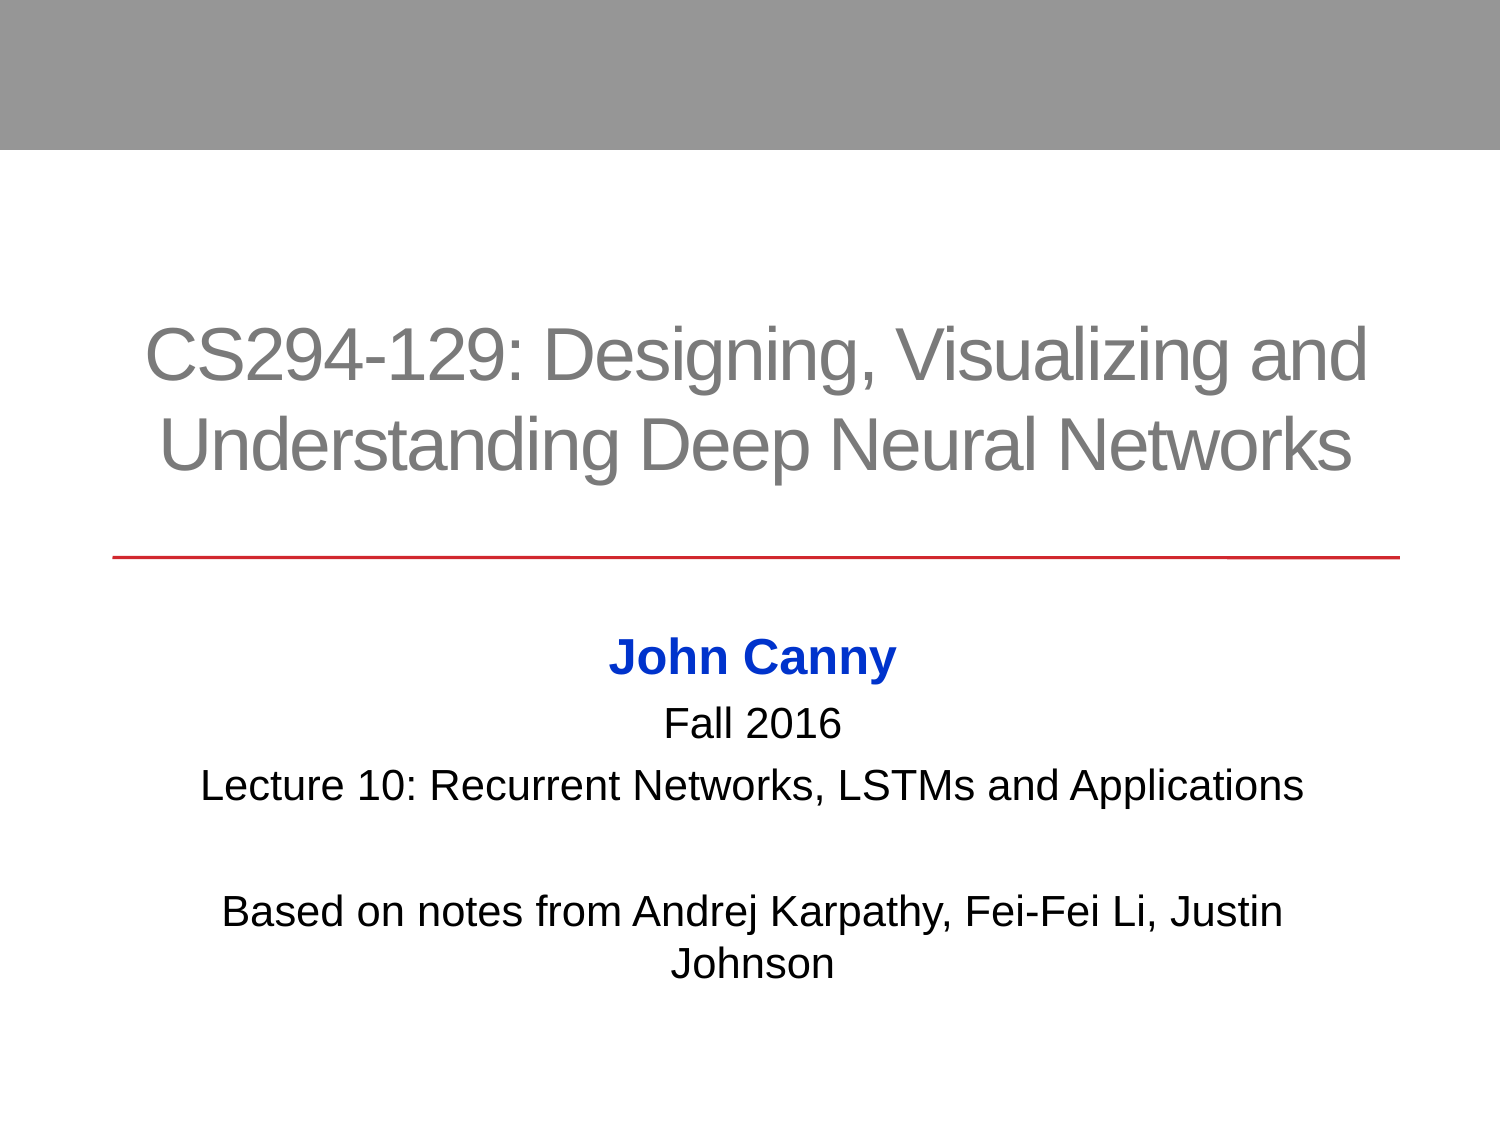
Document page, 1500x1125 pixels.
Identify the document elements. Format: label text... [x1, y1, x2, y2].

title CS294-129: Designing, Visualizing and Understanding Deep Neural Networks [112, 199, 1400, 494]
text_box John Canny Fall 2016 Lecture 10: Recurrent Networks, LSTMs and Applications Based on notes from Andrej Karpathy, Fei-Fei Li, Justin Johnson [151, 616, 1354, 999]
